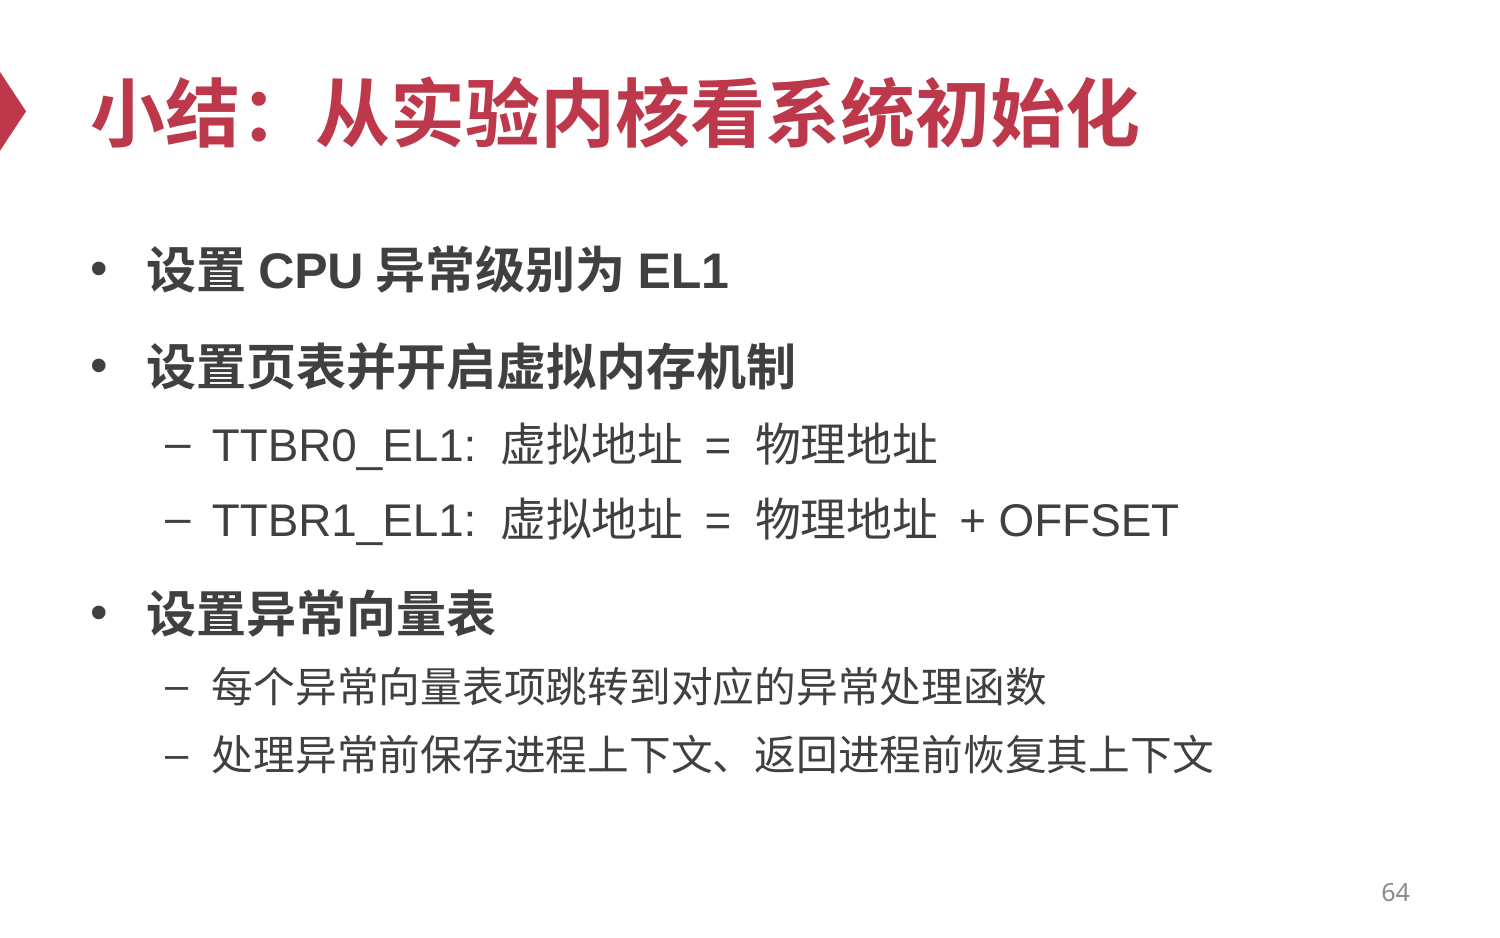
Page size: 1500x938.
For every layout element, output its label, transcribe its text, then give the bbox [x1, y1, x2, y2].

list 设置CPU异常级别为EL1 设置页表并开启虚拟内存机制 TTBR0_EL1: 虚拟地址 = 物理地址 TTBR1_EL1: 虚拟地址 = 物理地址 + OFFSET 设置异常向量表 每个异常向量表项跳转到对应的异常处理函数 处理异常前保存进程上下文、返回进程前恢复其上下文 [75, 218, 1425, 838]
title 小结：从实验内核看系统初始化 [75, 37, 1425, 186]
slide_number 64 [1074, 868, 1425, 919]
